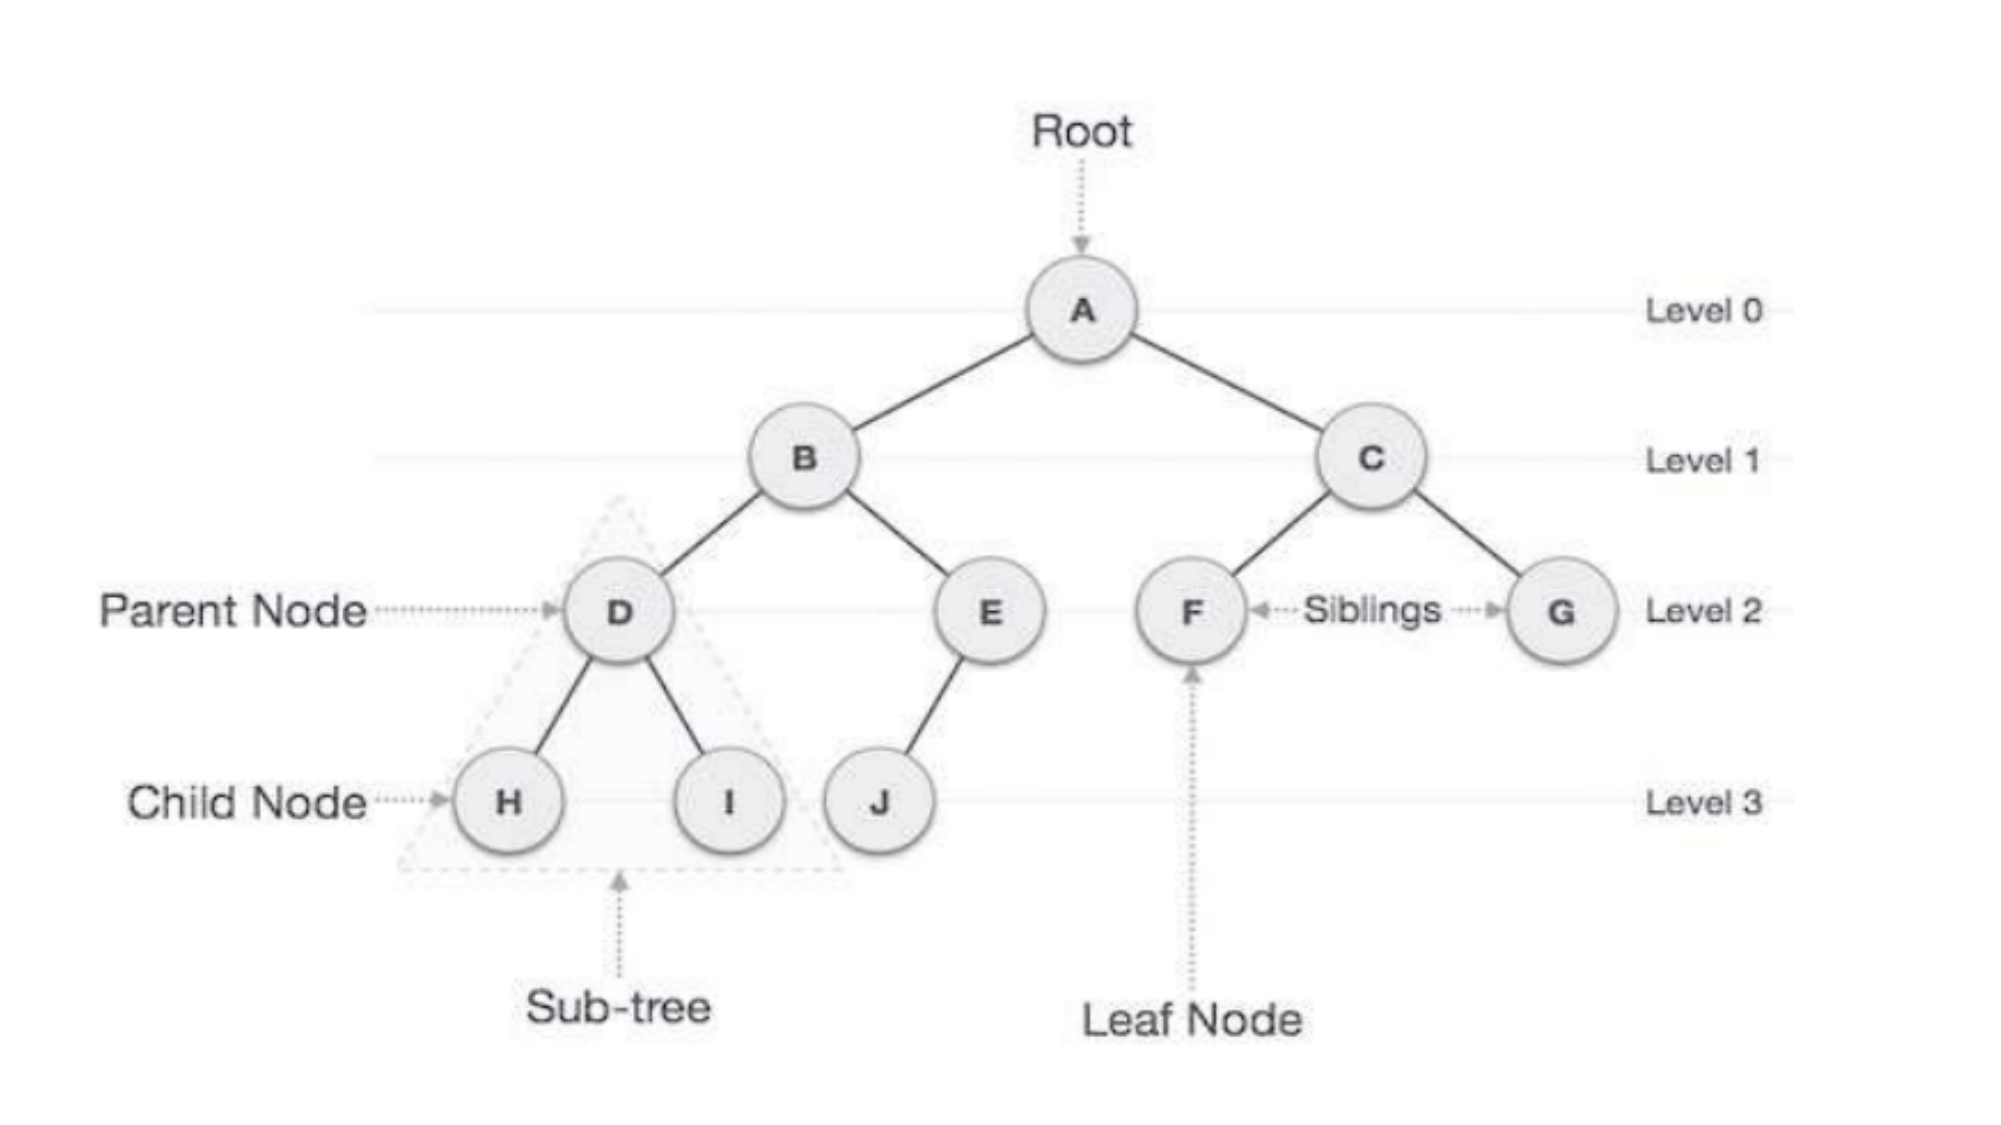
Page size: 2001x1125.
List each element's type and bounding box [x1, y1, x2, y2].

list [66, 60, 1893, 1081]
